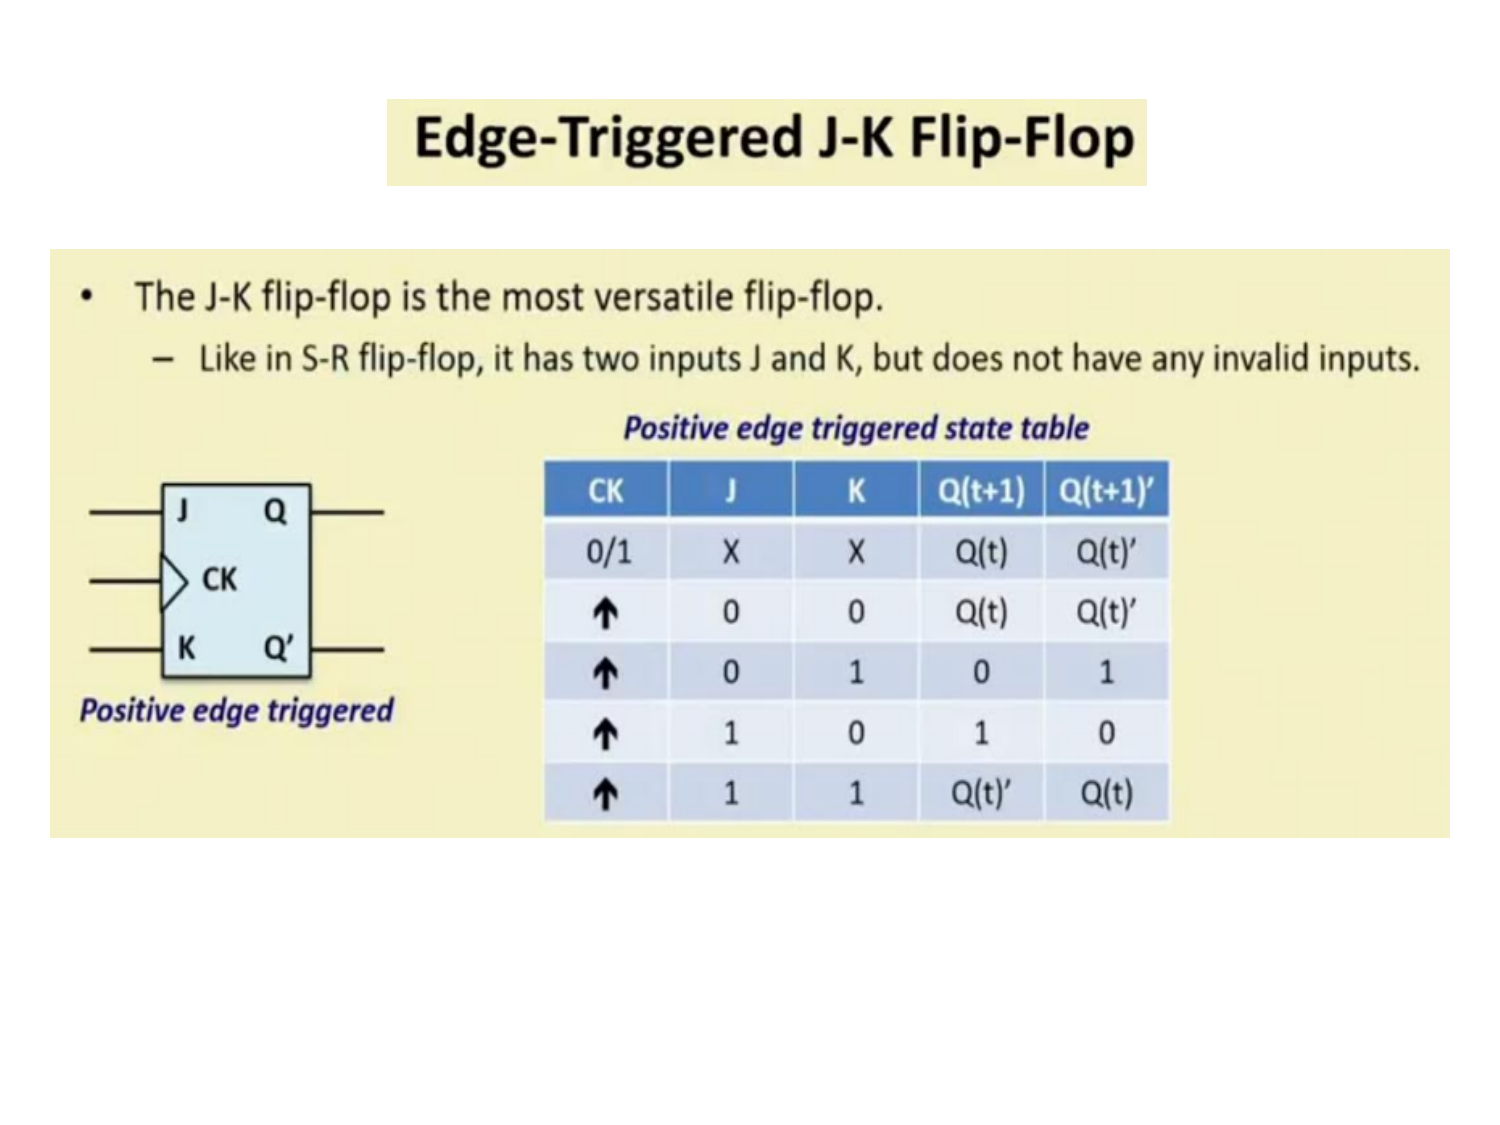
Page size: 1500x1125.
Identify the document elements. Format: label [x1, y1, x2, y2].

picture [387, 99, 1148, 187]
picture [49, 249, 1451, 838]
